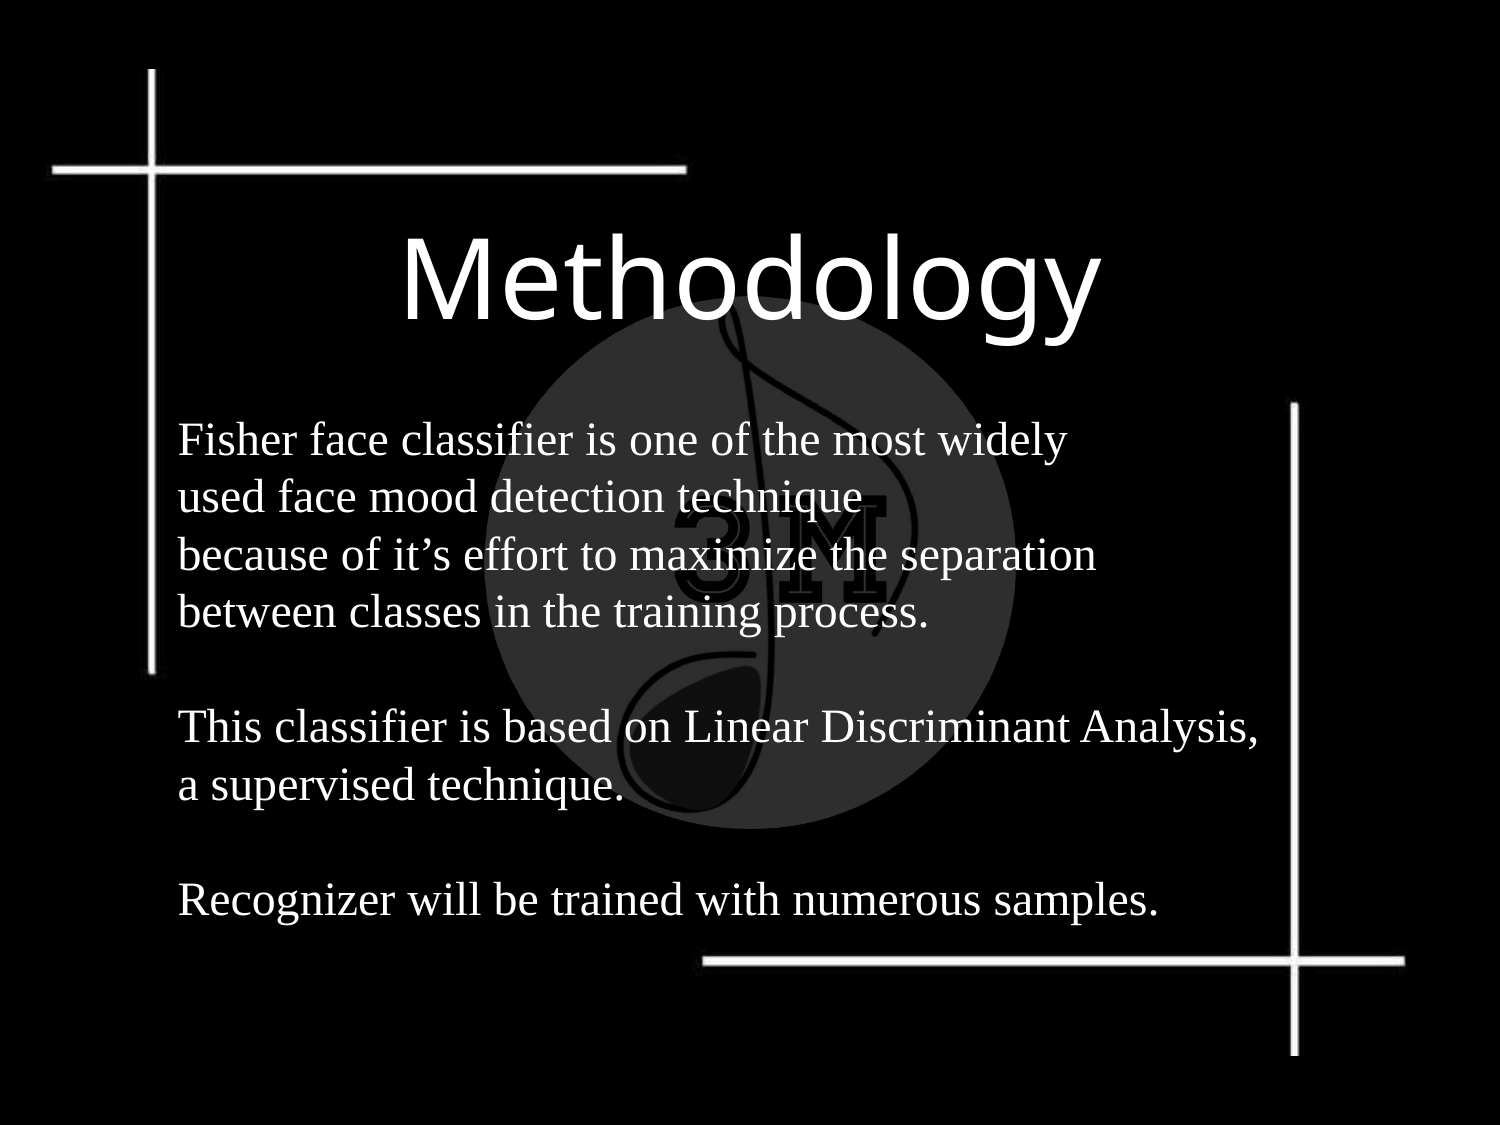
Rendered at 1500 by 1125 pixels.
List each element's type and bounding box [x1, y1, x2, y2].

picture [0, 68, 1500, 1056]
